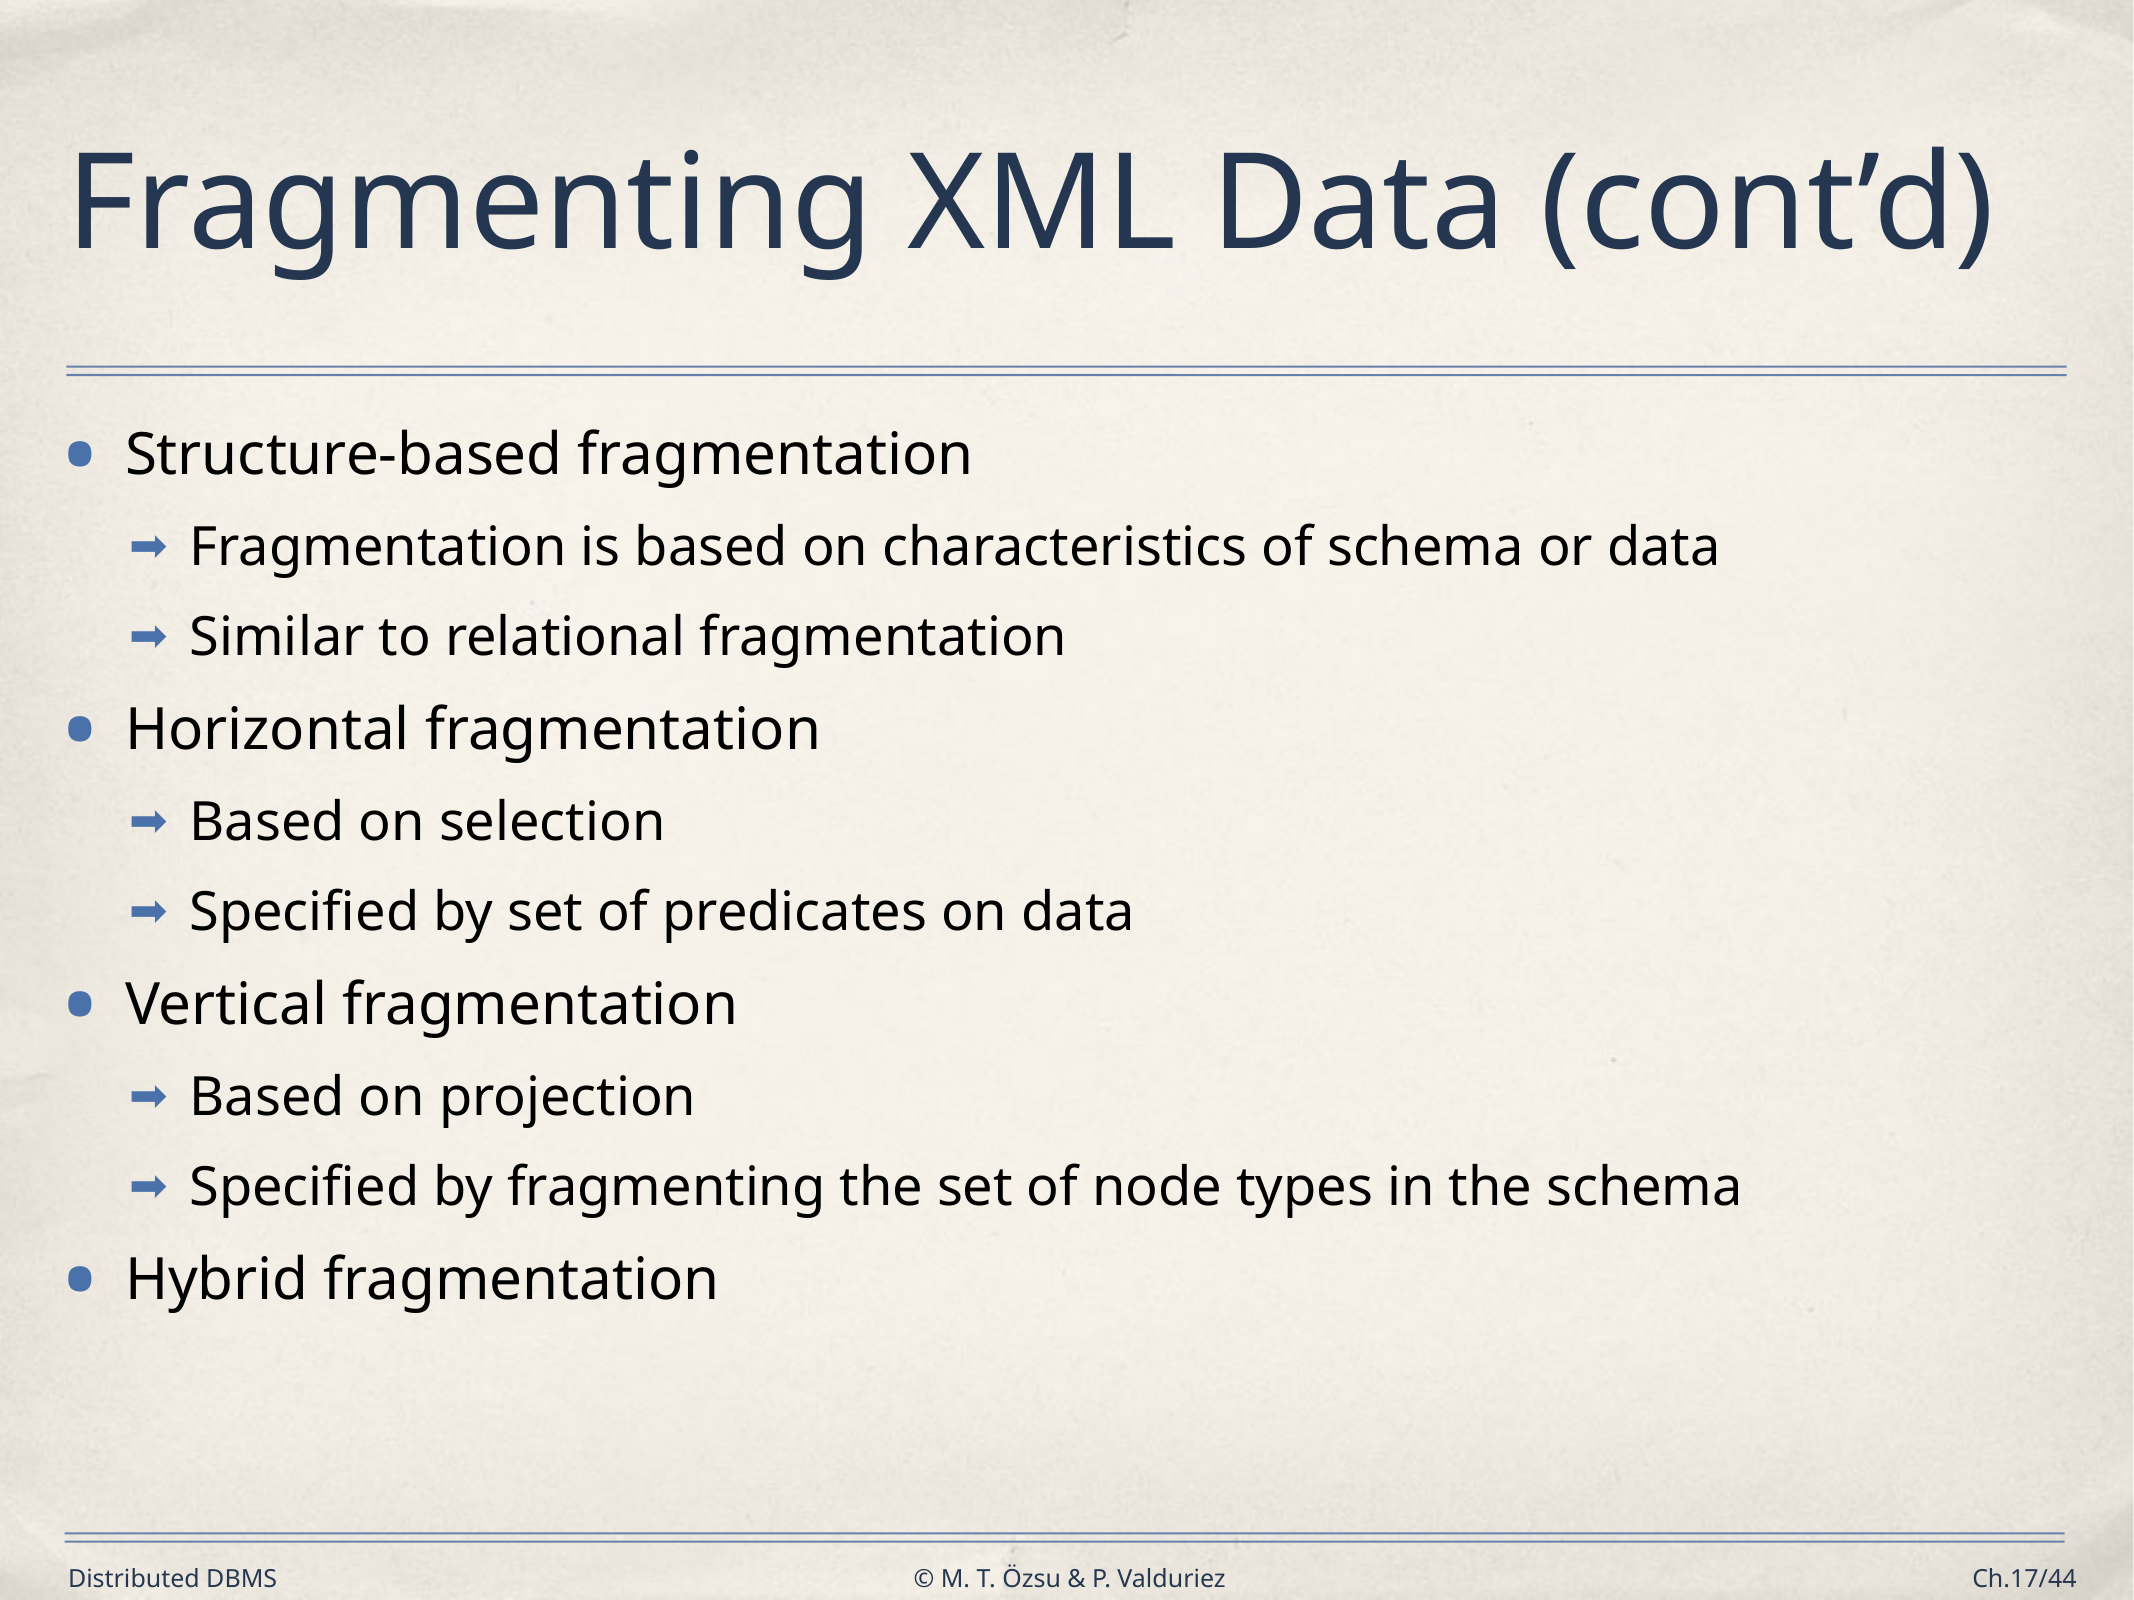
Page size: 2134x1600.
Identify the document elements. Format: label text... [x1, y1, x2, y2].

title Fragmenting XML Data (cont’d) [58, 72, 2075, 338]
picture [0, 0, 2134, 1600]
list Structure-based fragmentation Fragmentation is based on characteristics of schema or data Similar to relational fragmentation Horizontal fragmentation Based on selection Specified by set of predicates on data Vertical fragmentation Based on projection Specified by fragmenting the set of node types in the schema Hybrid fragmentation [56, 408, 2073, 1519]
